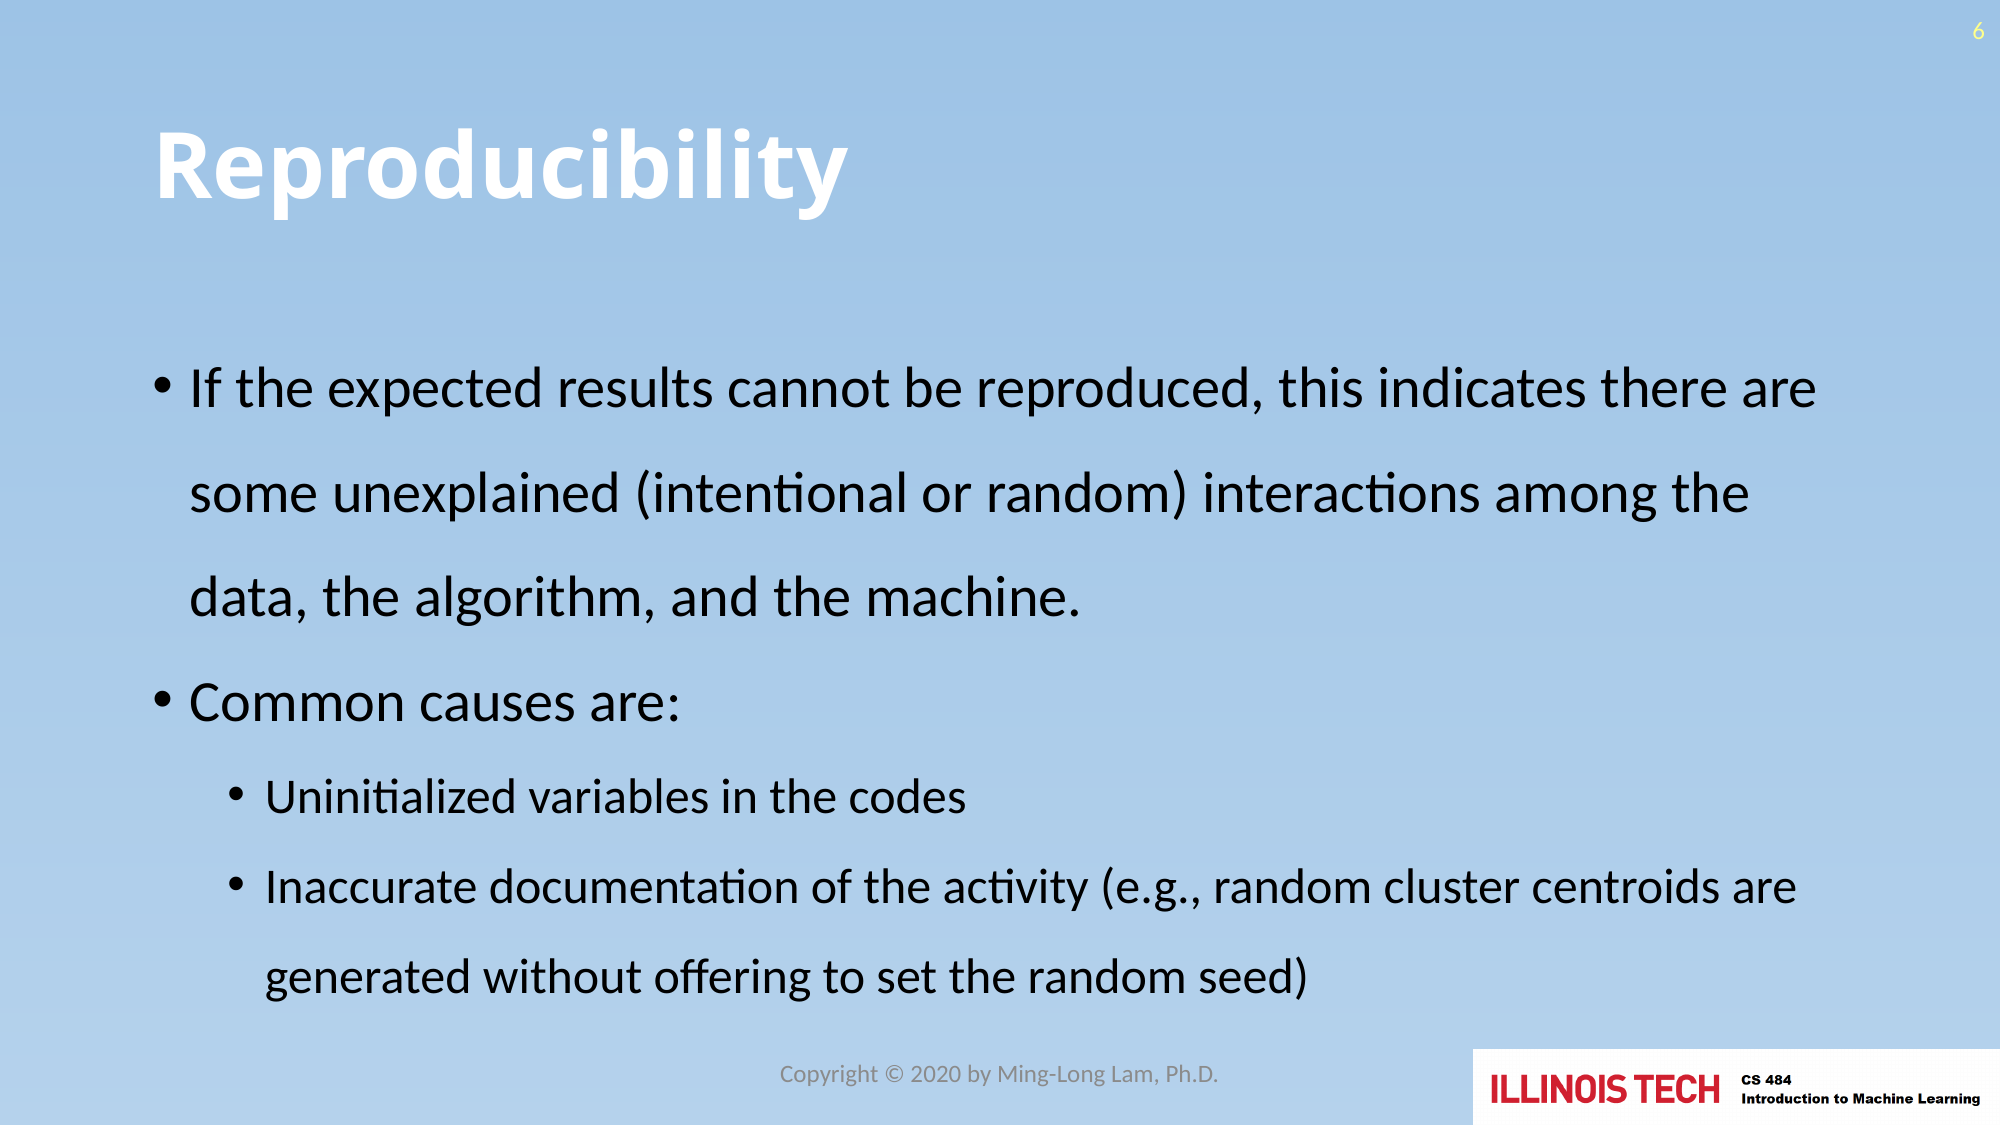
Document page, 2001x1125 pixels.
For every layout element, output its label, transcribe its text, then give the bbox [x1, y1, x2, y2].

footer Copyright © 2020 by Ming-Long Lam, Ph.D. [662, 1042, 1338, 1103]
list If the expected results cannot be reproduced, this indicates there are some unexplained (intentional or random) interactions among the data, the algorithm, and the machine. Common causes are: Uninitialized variables in the codes Inaccurate documentation of the activity (e.g., random cluster centroids are generated without offering to set the random seed) [137, 306, 1863, 1021]
title Reproducibility [137, 59, 1863, 278]
slide_number 6 [1550, 0, 2000, 60]
picture [1473, 1049, 2000, 1125]
